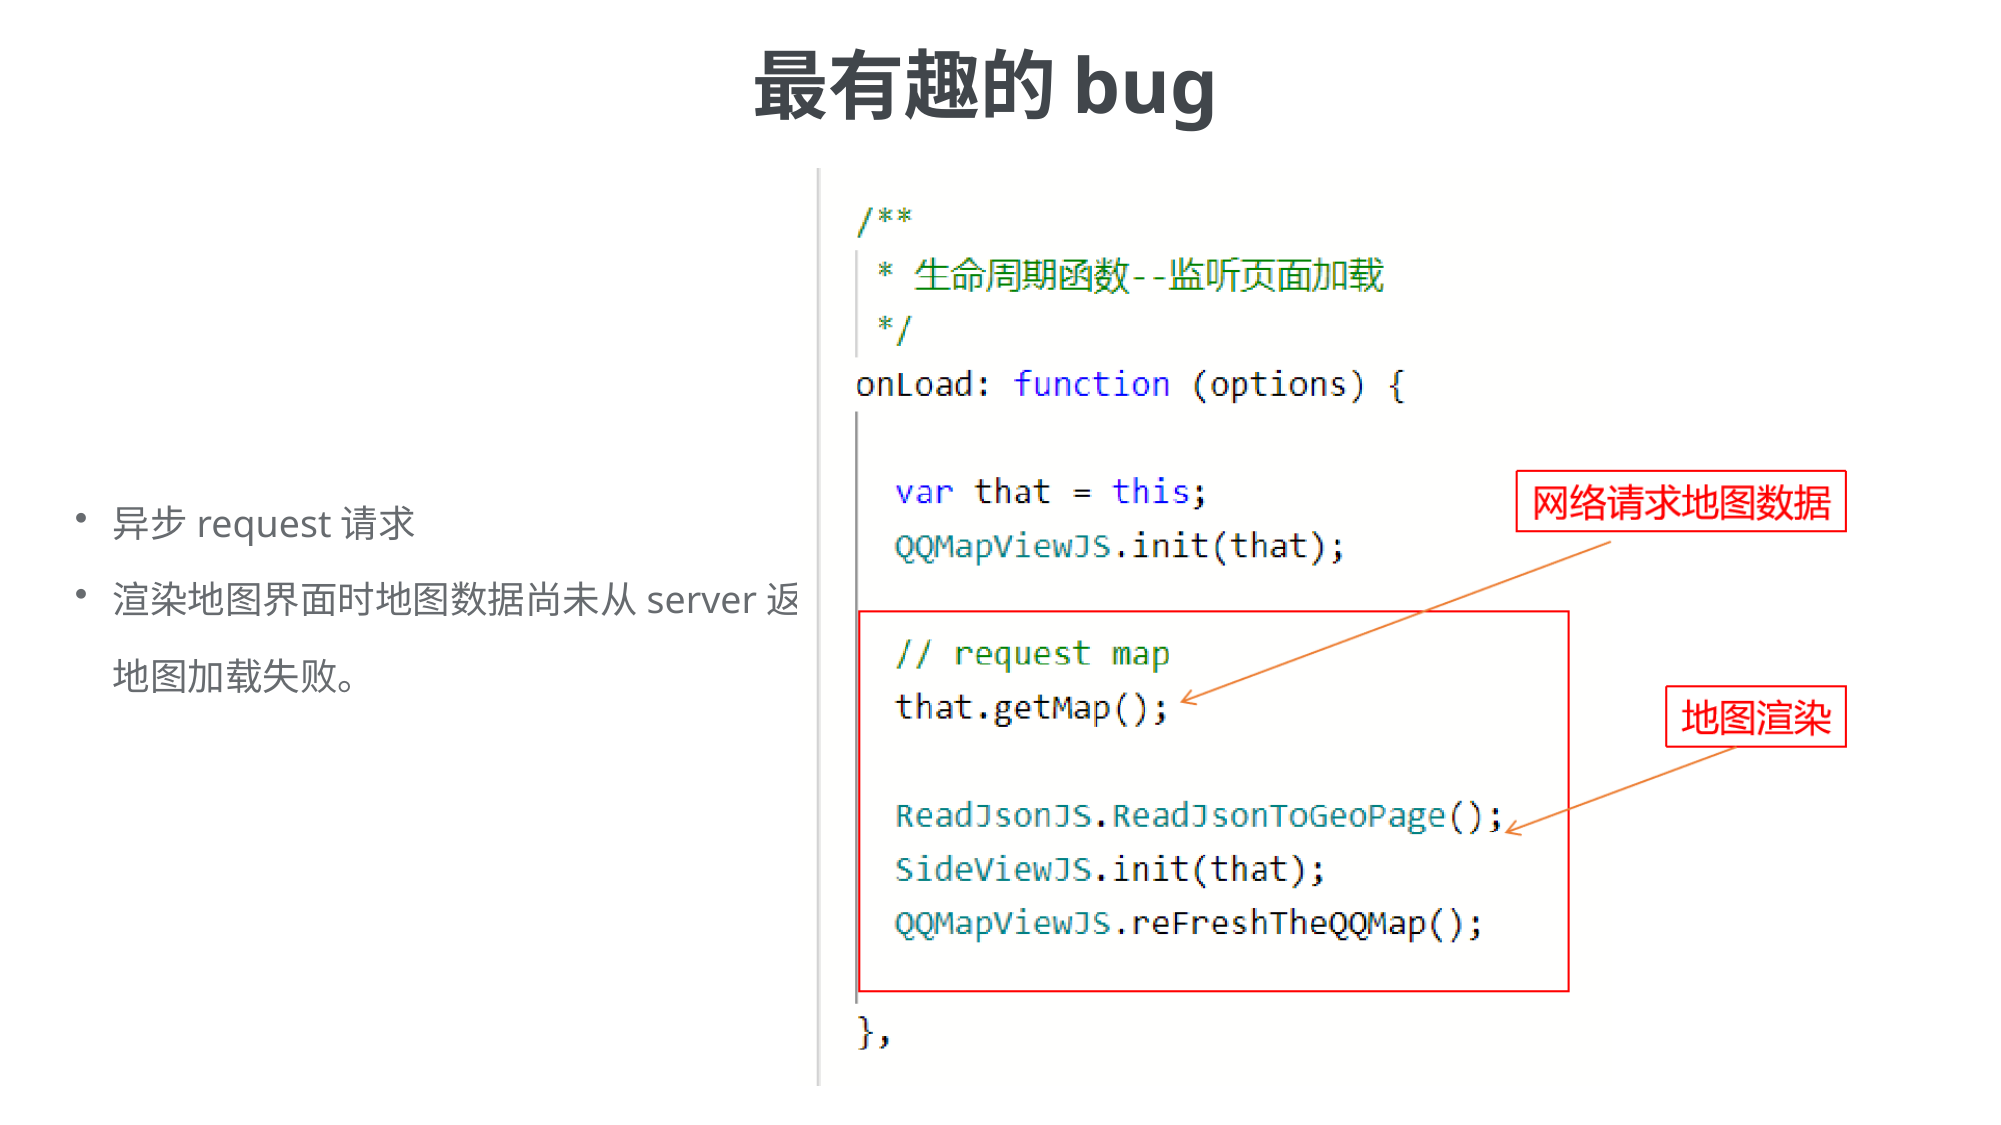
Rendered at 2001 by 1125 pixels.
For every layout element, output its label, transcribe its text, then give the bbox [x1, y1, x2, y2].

picture [797, 168, 1848, 1086]
text_box 异步request请求 渲染地图界面时地图数据尚未从server返回，地图加载失败。 [22, 433, 797, 705]
text_box 最有趣的bug [152, 0, 1819, 138]
